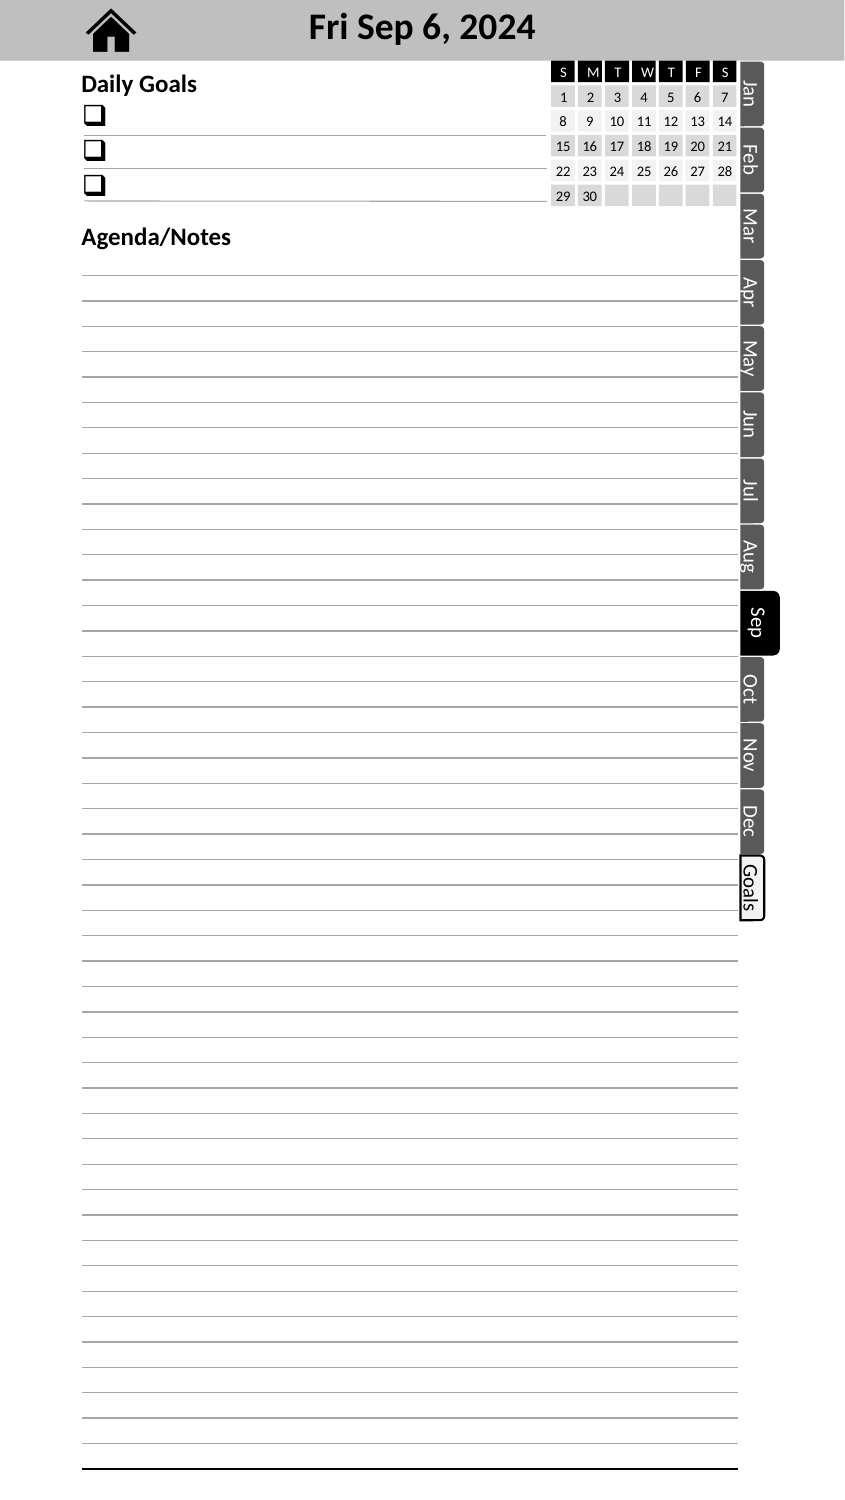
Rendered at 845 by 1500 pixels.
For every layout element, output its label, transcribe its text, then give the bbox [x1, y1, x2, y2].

picture [82, 1, 140, 59]
list Fri Sep 6, 2024 [190, 0, 655, 61]
